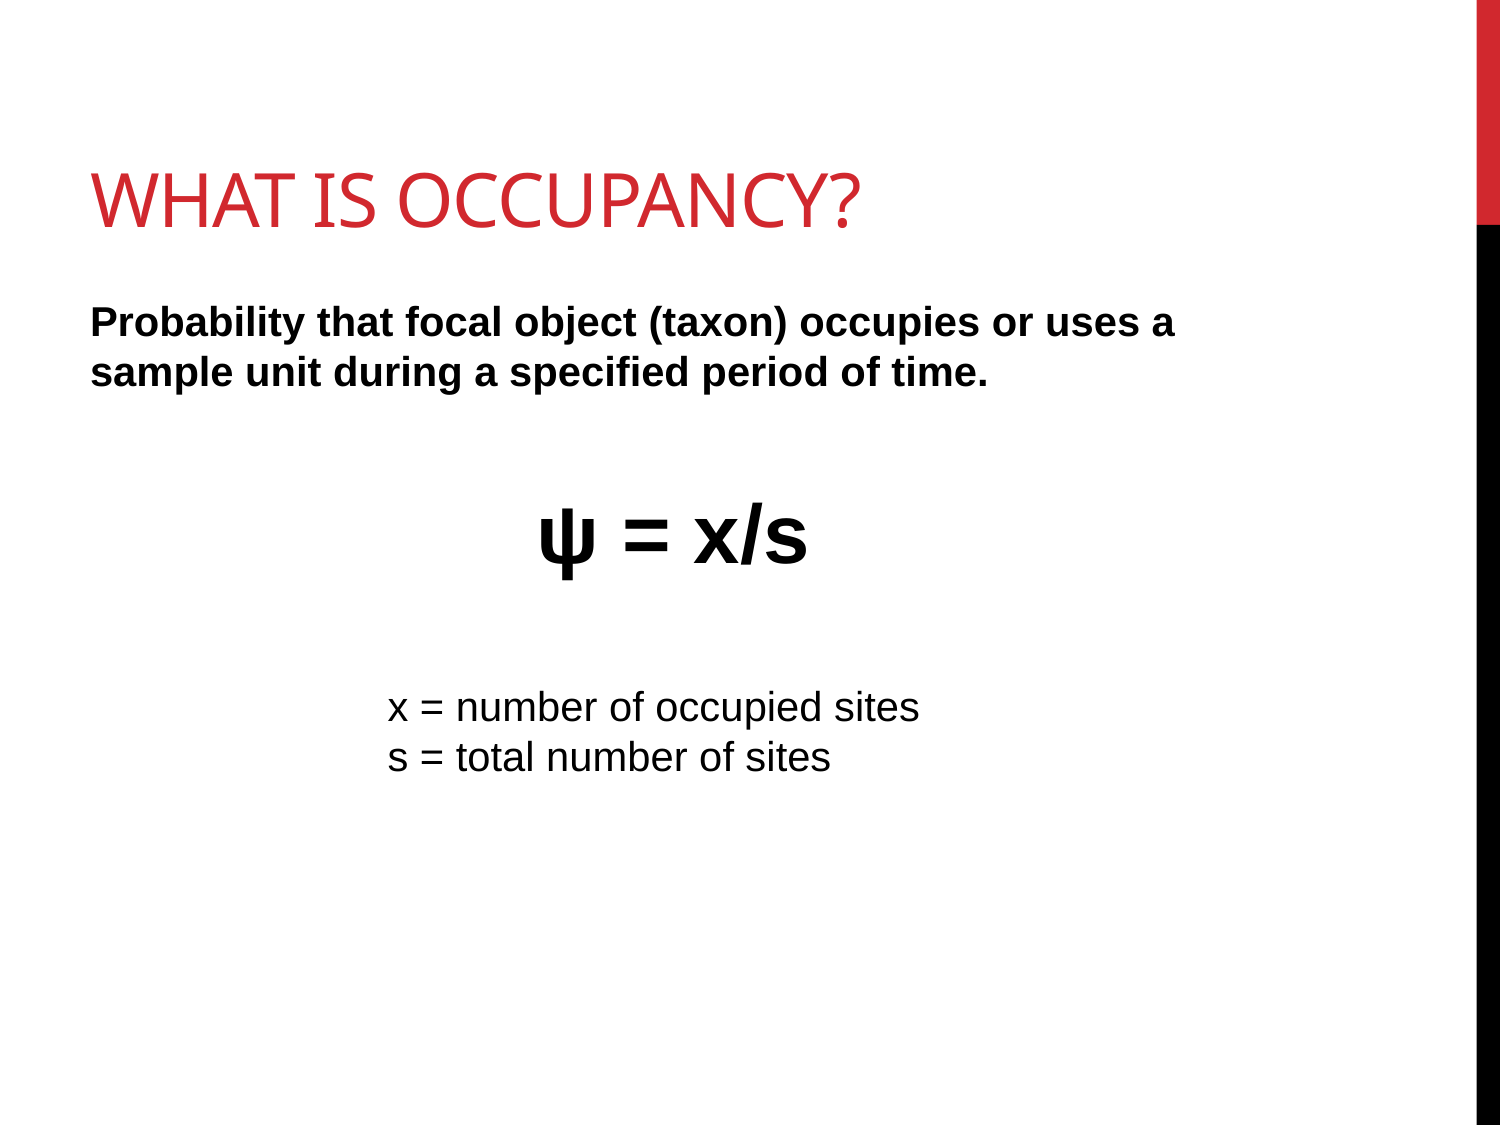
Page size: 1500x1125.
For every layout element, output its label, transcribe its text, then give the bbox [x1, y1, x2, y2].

title What is occupancy? [75, 25, 1025, 250]
list Probability that focal object (taxon) occupies or uses a sample unit during a specified period of time. [75, 287, 1325, 1005]
text_box ψ = x/s x = number of occupied sites s = total number of sites [372, 472, 974, 788]
